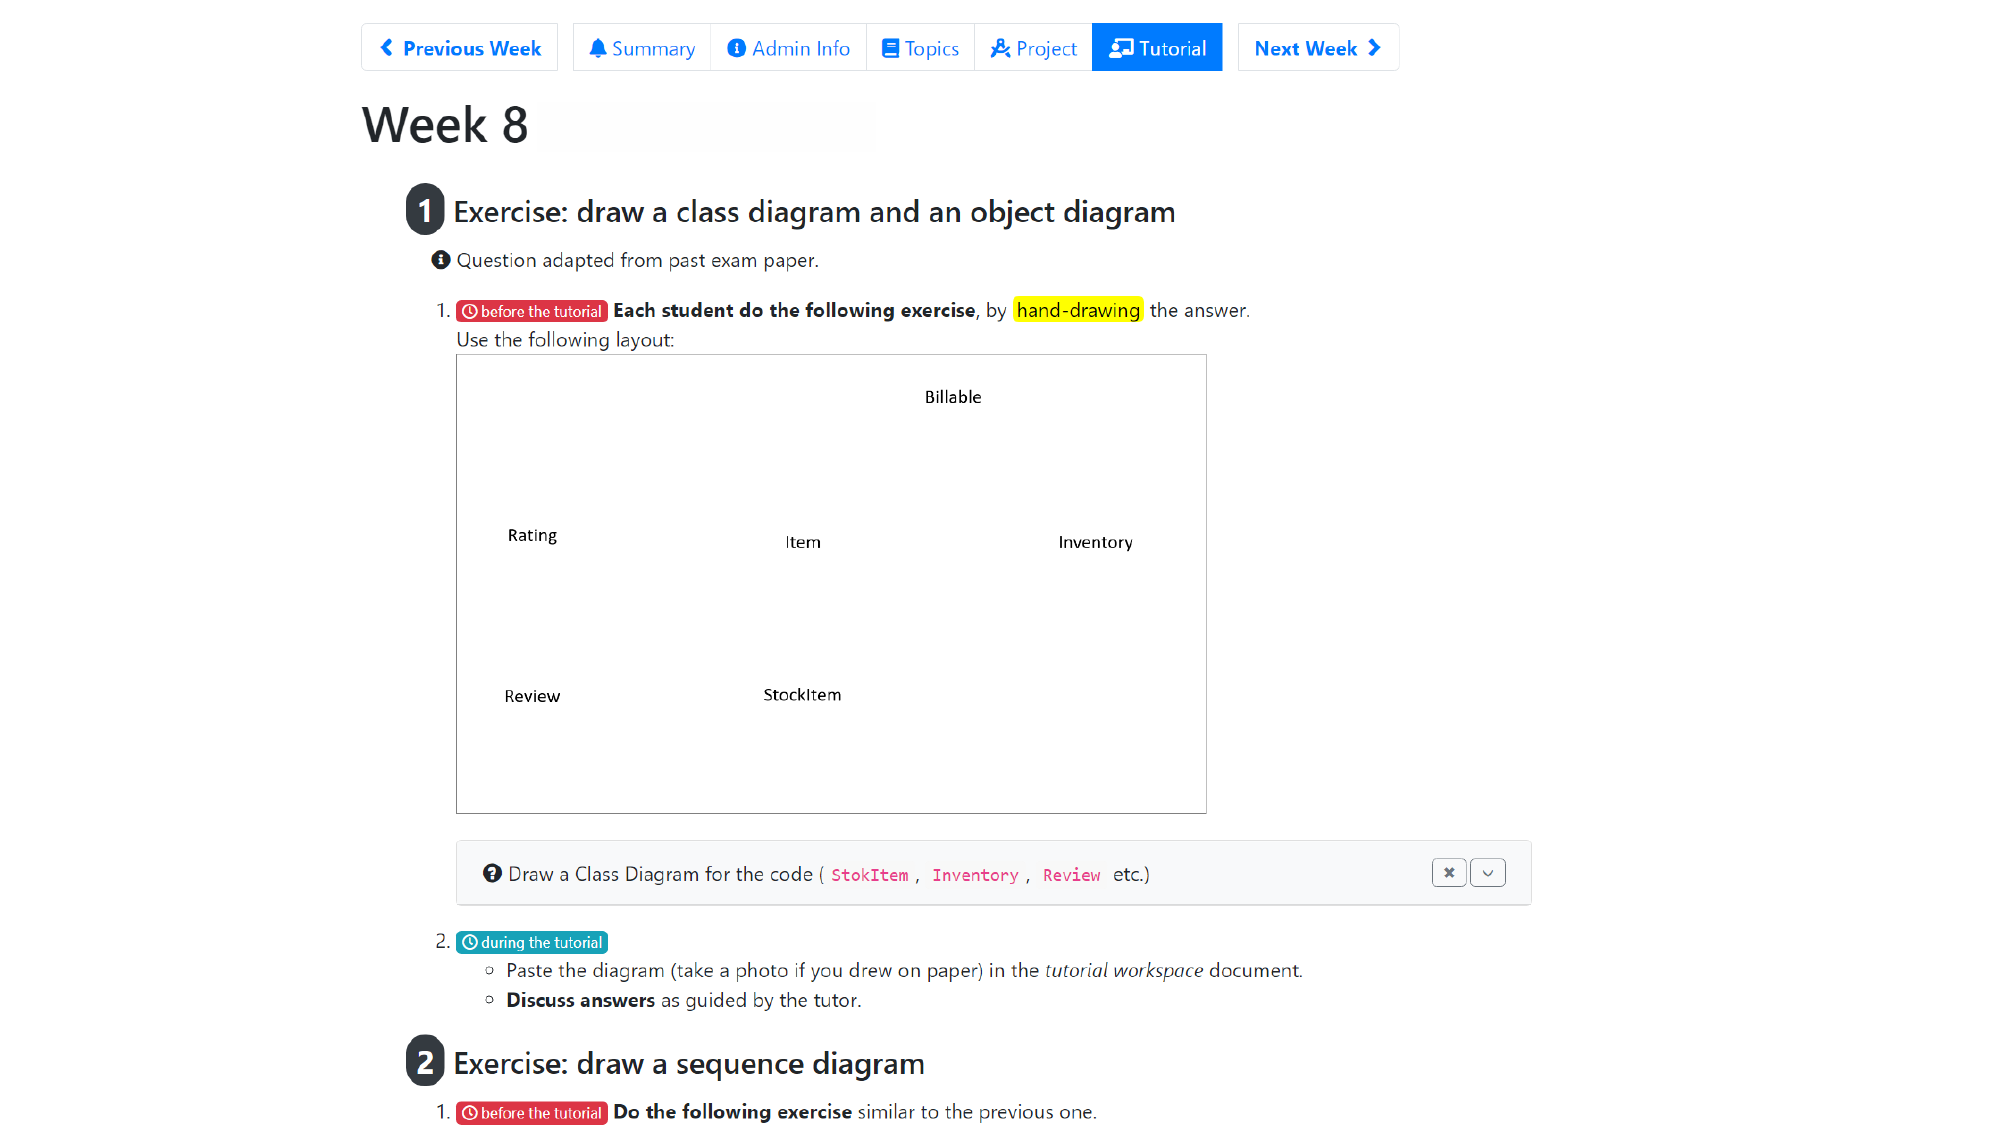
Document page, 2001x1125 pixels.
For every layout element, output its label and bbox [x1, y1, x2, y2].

picture [344, 174, 1676, 1125]
picture [349, 12, 1500, 153]
